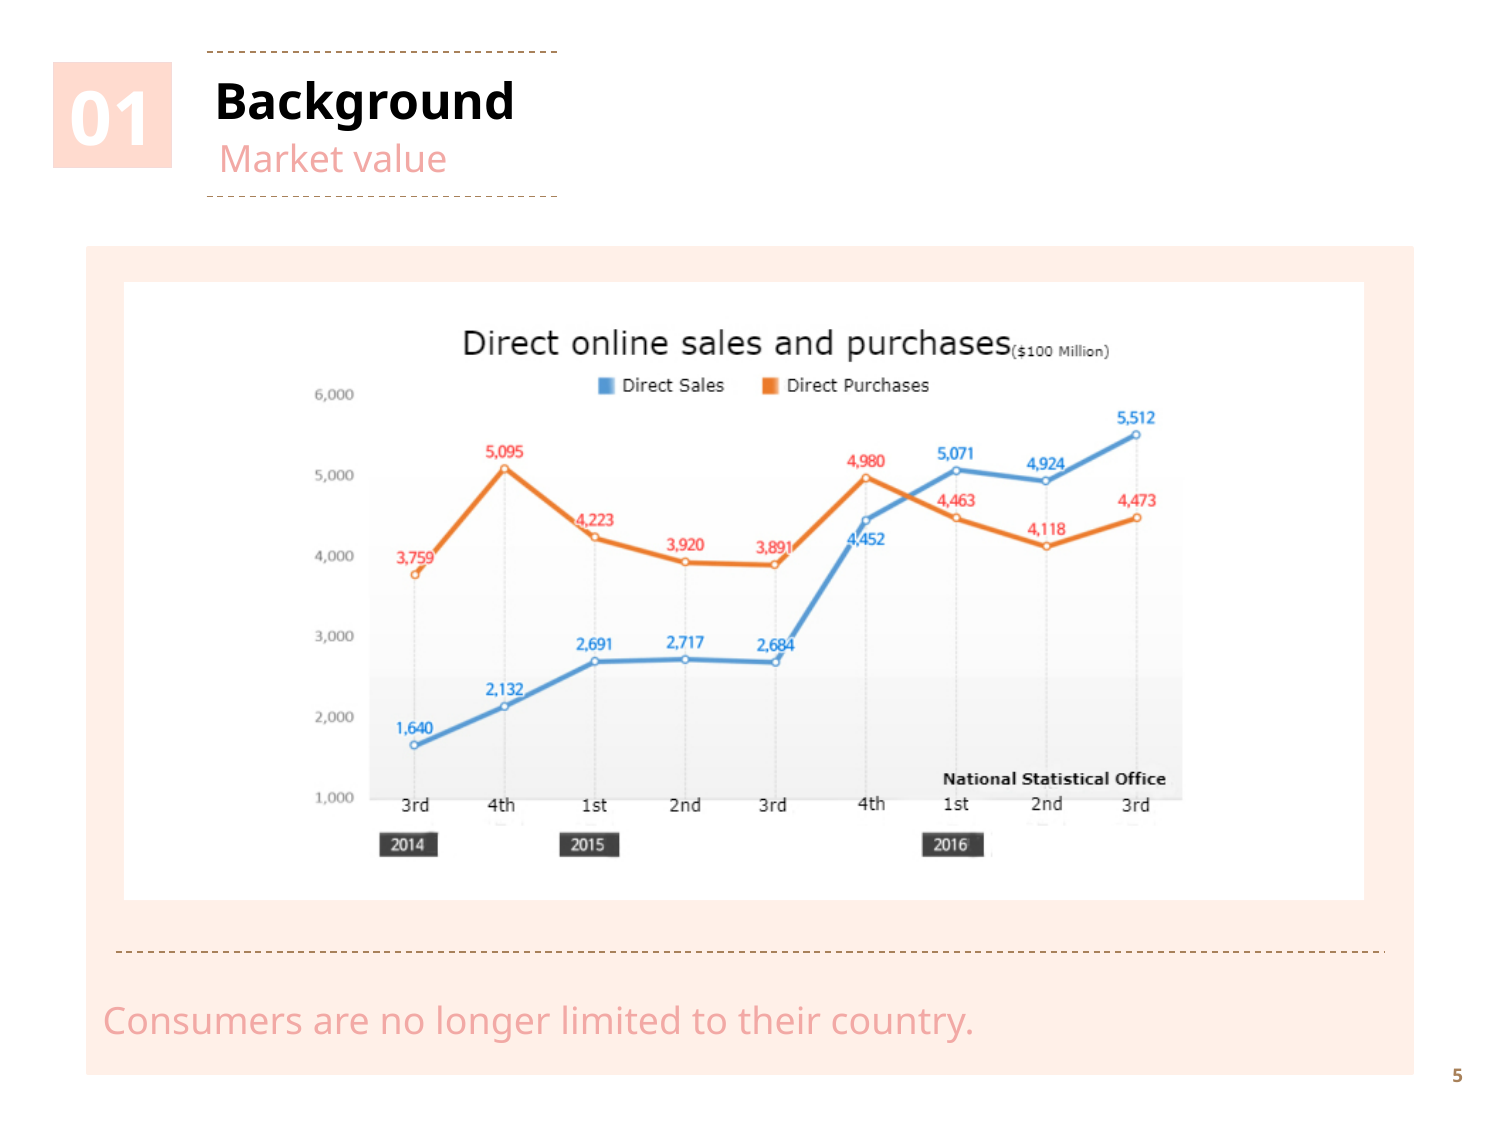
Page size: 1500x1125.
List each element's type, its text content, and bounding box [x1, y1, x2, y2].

text_box [86, 246, 1414, 1075]
picture [288, 294, 1211, 878]
text_box 01 [53, 62, 172, 168]
text_box Market value [203, 127, 463, 188]
text_box [122, 280, 1366, 902]
text_box Consumers are no longer limited to their country. [87, 989, 1220, 1049]
text_box Background [199, 62, 532, 137]
slide_number 4 [1128, 1046, 1478, 1107]
